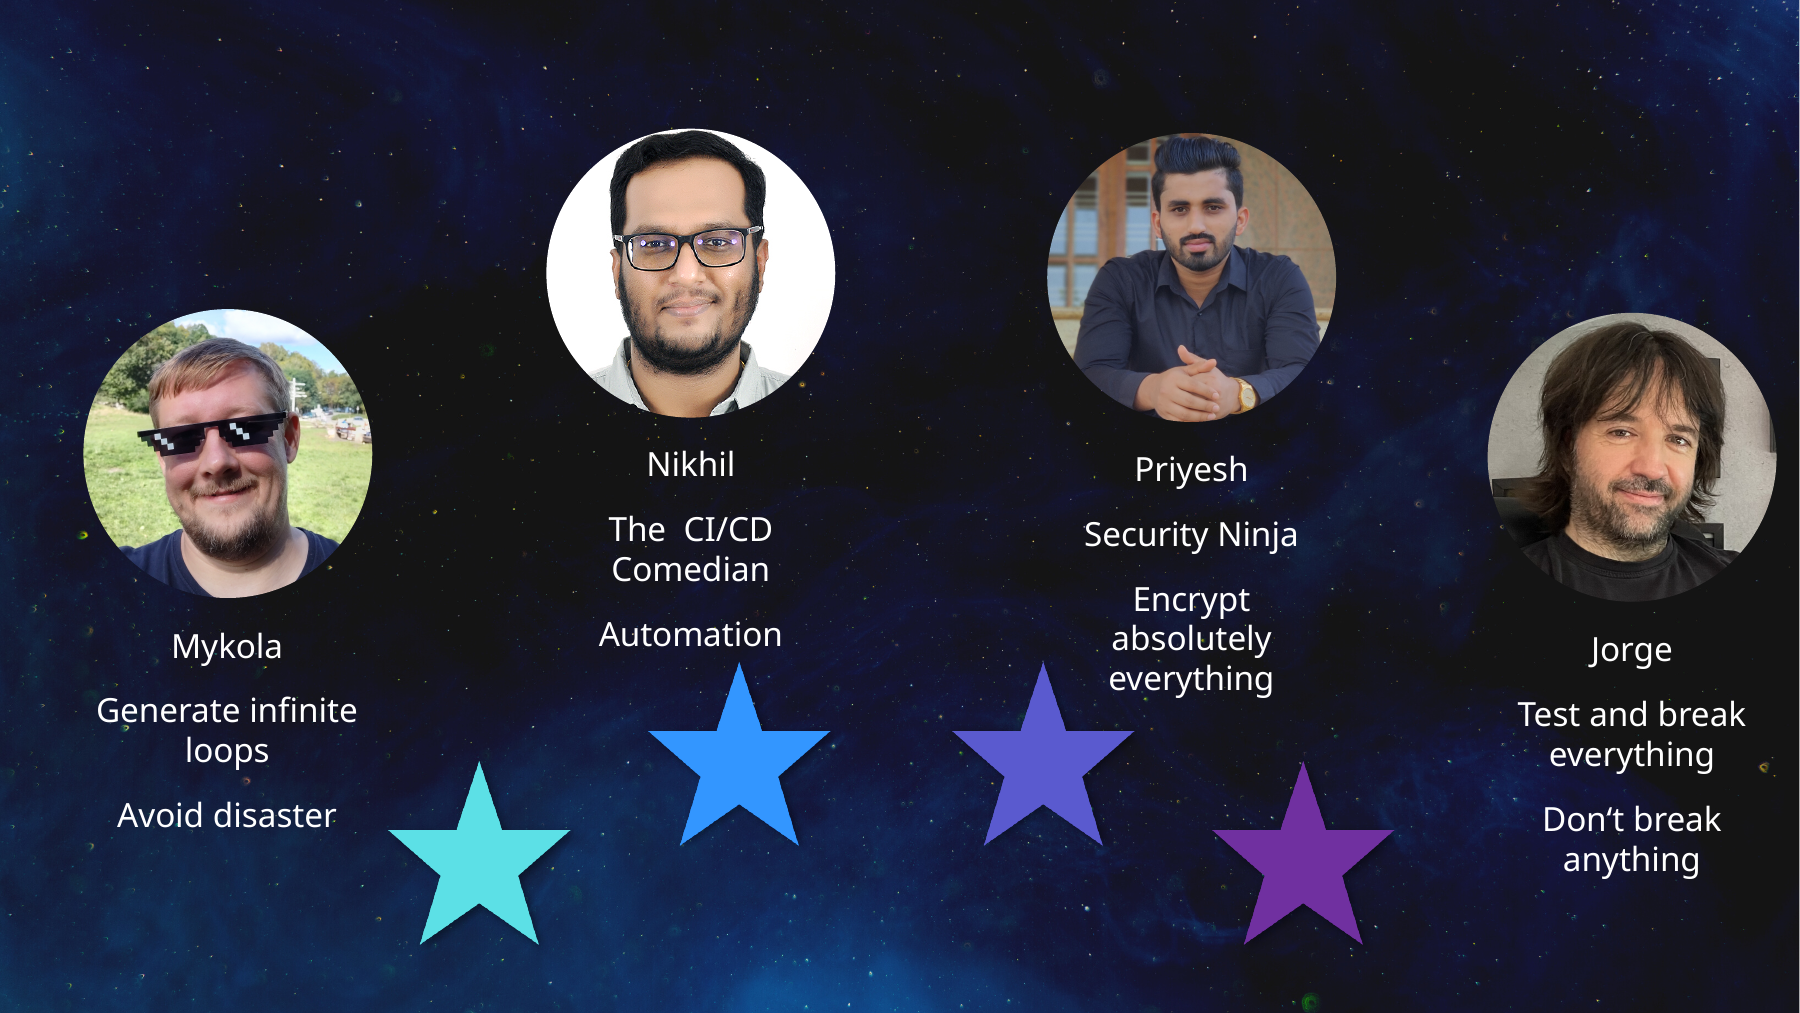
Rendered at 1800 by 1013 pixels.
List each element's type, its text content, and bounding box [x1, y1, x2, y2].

text_box Priyesh Security Ninja Encrypt absolutely everything [1035, 440, 1348, 770]
text_box Jorge Test and break everything Don‘t break anything [1476, 621, 1789, 886]
text_box Mykola Generate infinite loops Avoid disaster [71, 617, 384, 842]
picture [0, 0, 1800, 1013]
text_box Nikhil The CI/CD Comedian Automation [534, 436, 847, 661]
